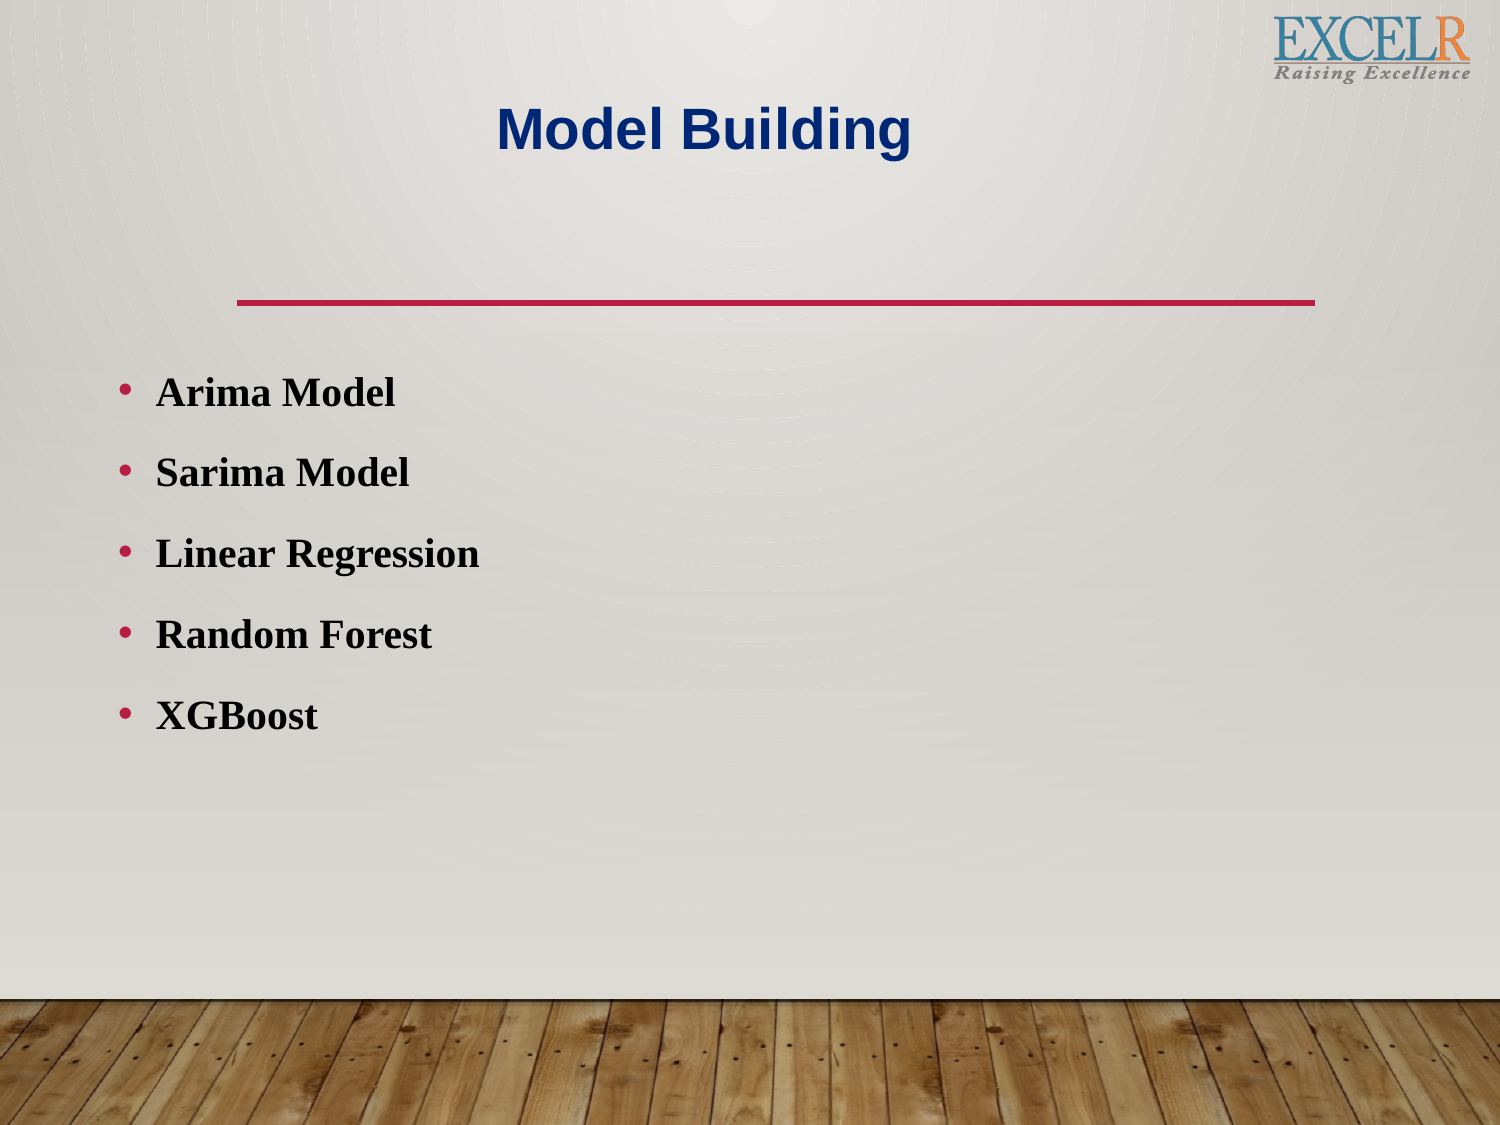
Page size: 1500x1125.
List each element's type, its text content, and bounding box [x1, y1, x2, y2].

picture [0, 999, 1500, 1125]
picture [1274, 16, 1470, 85]
text_box Model Building [481, 83, 1019, 169]
list Arima Model Sarima Model Linear Regression Random Forest XGBoost [103, 346, 1397, 821]
